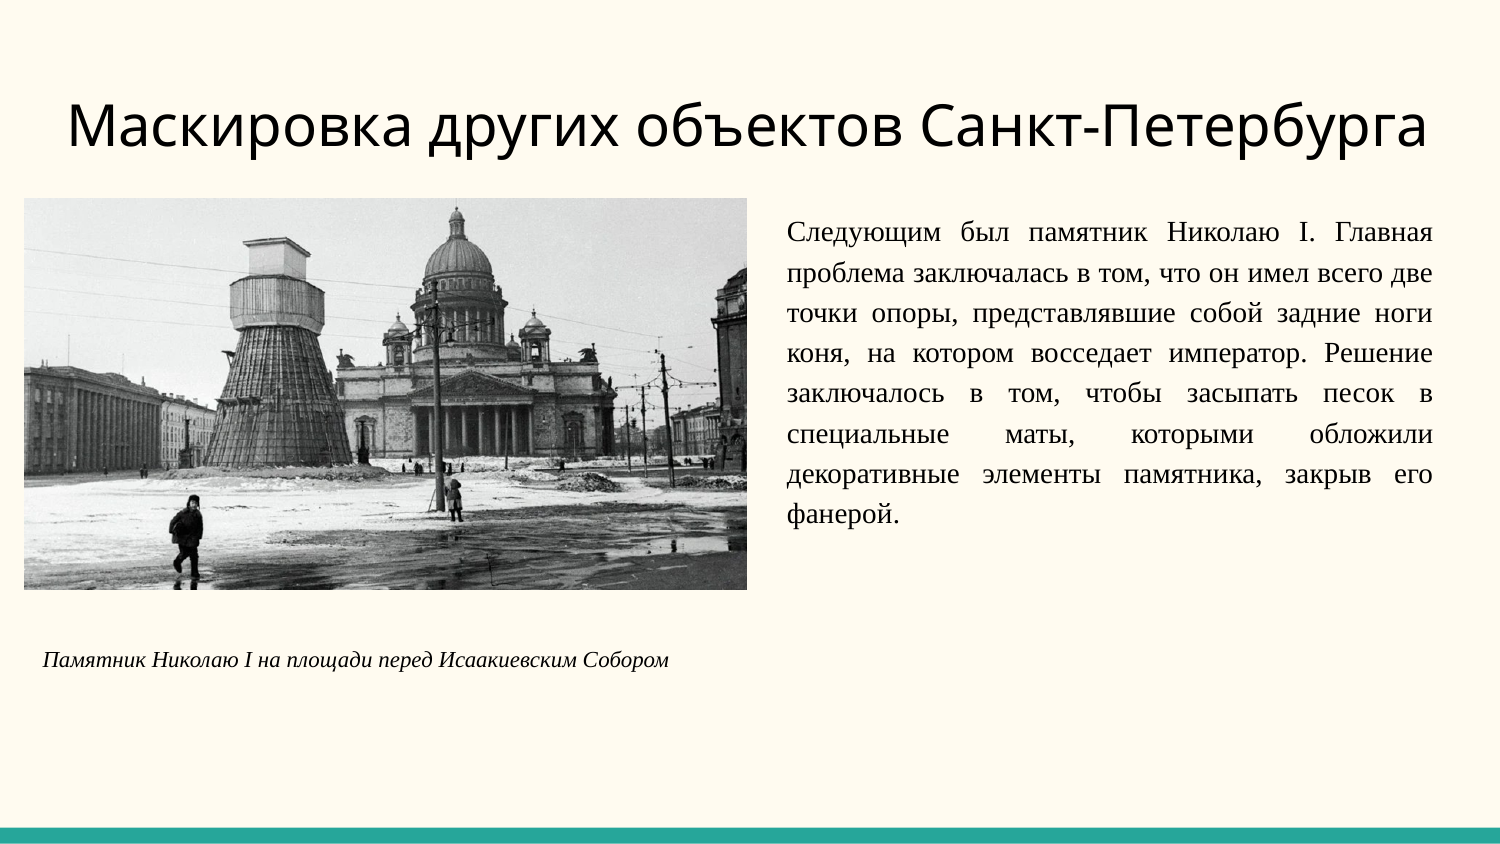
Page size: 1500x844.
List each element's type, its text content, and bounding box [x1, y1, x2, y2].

list Следующим был памятник Николаю I. Главная проблема заключалась в том, что он имел всего две точки опоры, представлявшие собой задние ноги коня, на котором восседает император. Решение заключалось в том, чтобы засыпать песок в специальные маты, которыми обложили декоративные элементы памятника, закрыв его фанерой. [771, 192, 1449, 750]
picture [24, 198, 748, 590]
text_box Памятник Николаю I на площади перед Исаакиевским Собором [27, 625, 705, 676]
title Маскировка других объектов Санкт-Петербурга [51, 72, 1449, 174]
